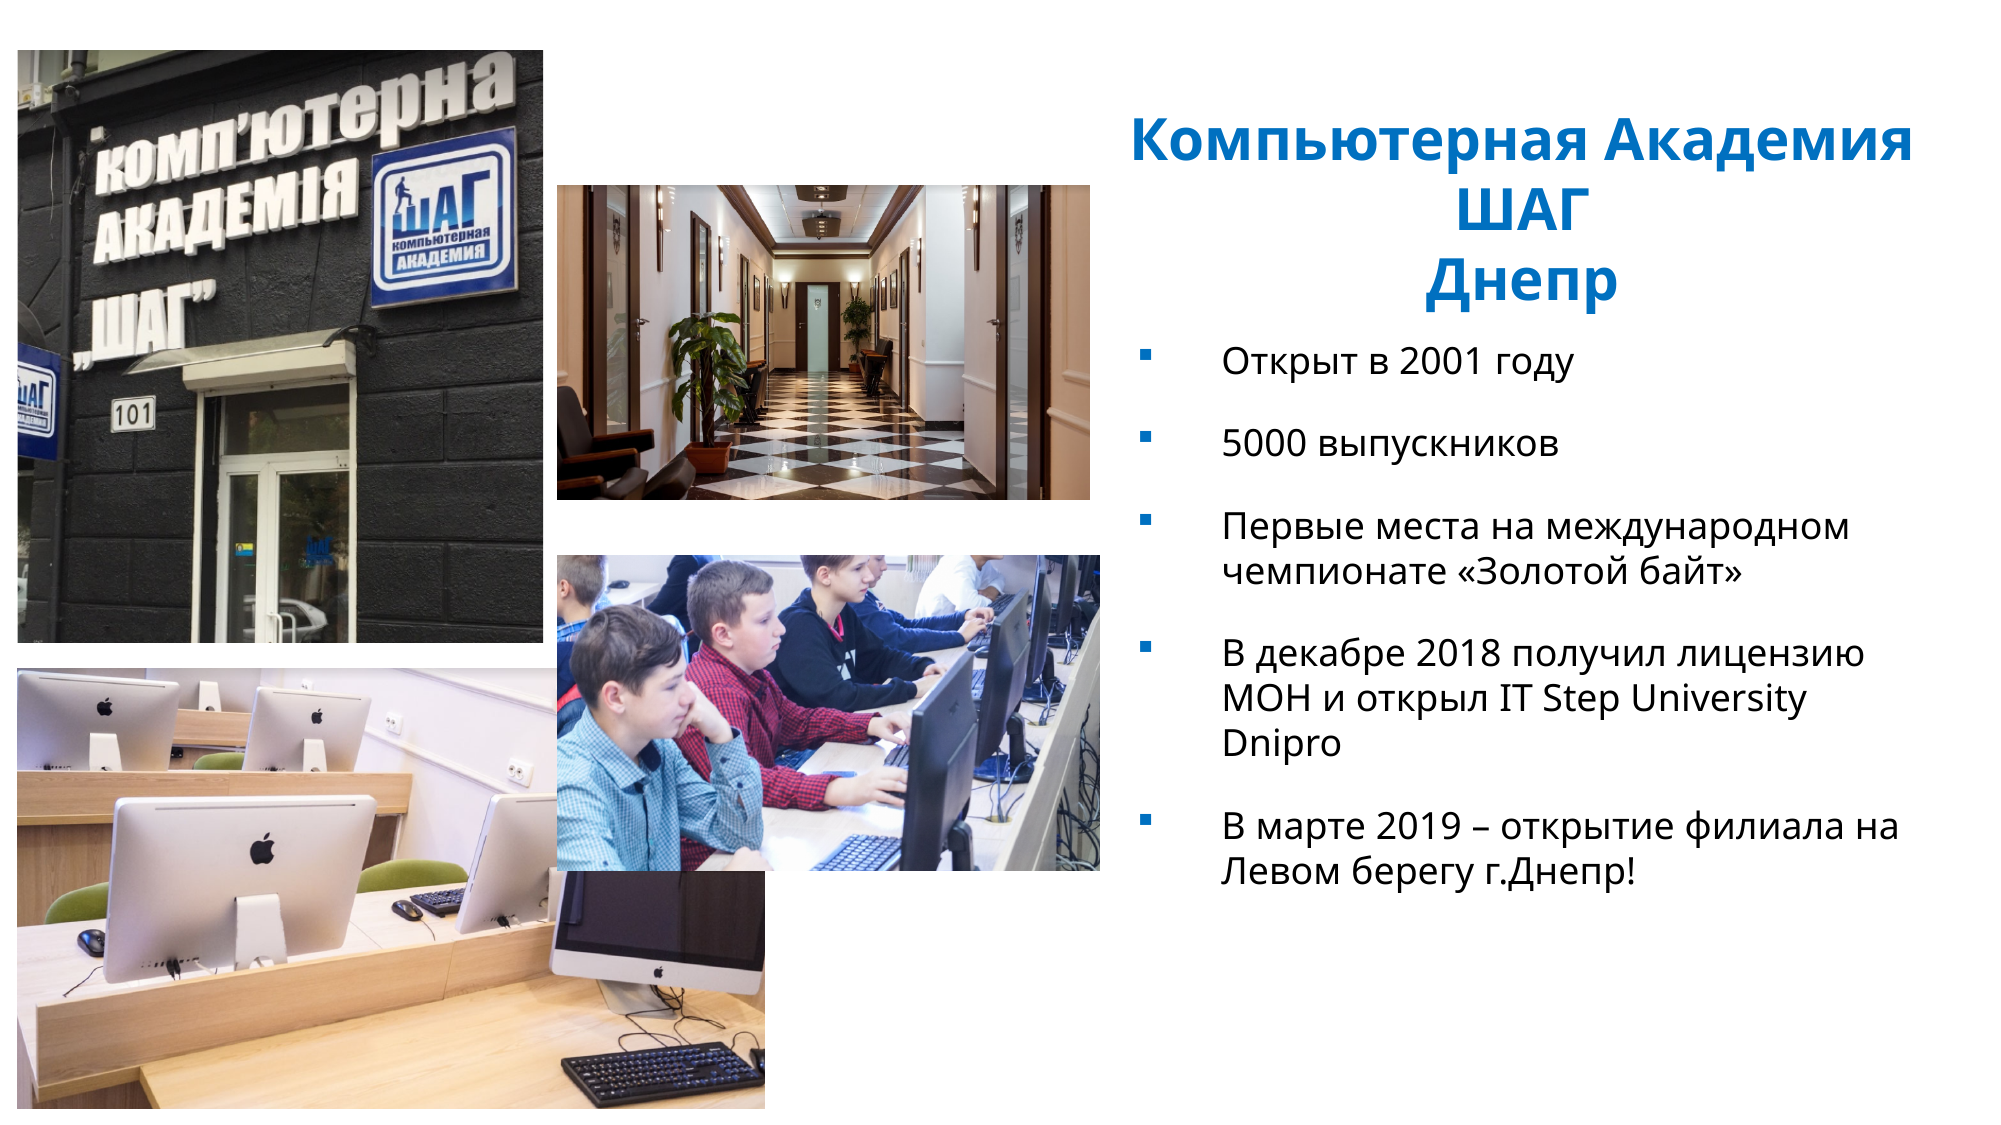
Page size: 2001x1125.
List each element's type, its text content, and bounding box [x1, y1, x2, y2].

picture [17, 555, 1100, 1109]
text_box Открыт в 2001 году 5000 выпускников Первые места на международном чемпионате «Золотой байт» В декабре 2018 получил лицензию МОН и открыл IT Step University Dnipro В марте 2019 – открытие филиала на Левом берегу г.Днепр! [1122, 329, 1941, 900]
picture [17, 50, 544, 643]
text_box Компьютерная Академия ШАГ Днепр [1045, 94, 2000, 320]
picture [557, 184, 1090, 500]
